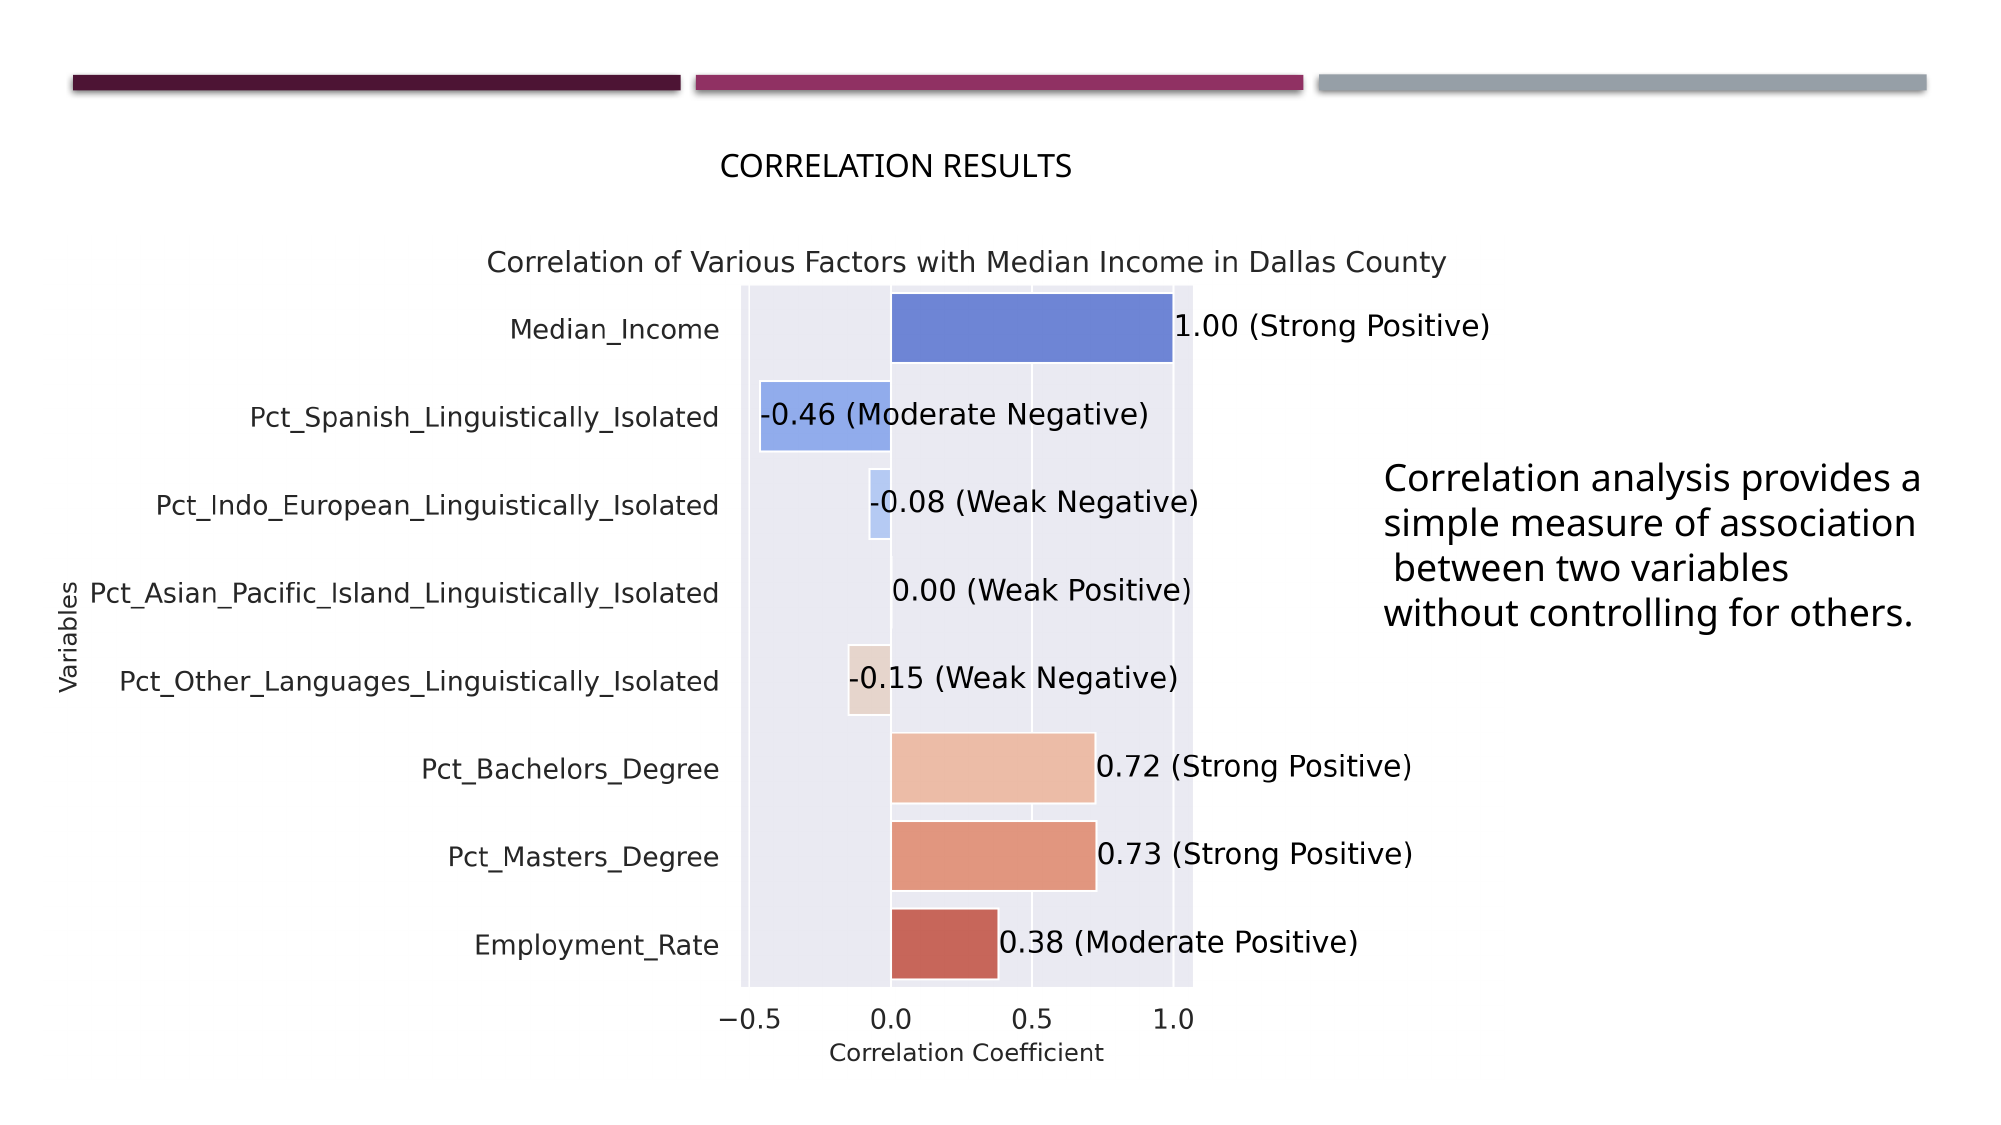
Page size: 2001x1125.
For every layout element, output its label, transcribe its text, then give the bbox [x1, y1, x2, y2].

text_box Correlation analysis provides a simple measure of association between two variables without controlling for others. [1509, 446, 1948, 642]
picture [42, 234, 1505, 1081]
title Correlation Results [704, 136, 1337, 192]
